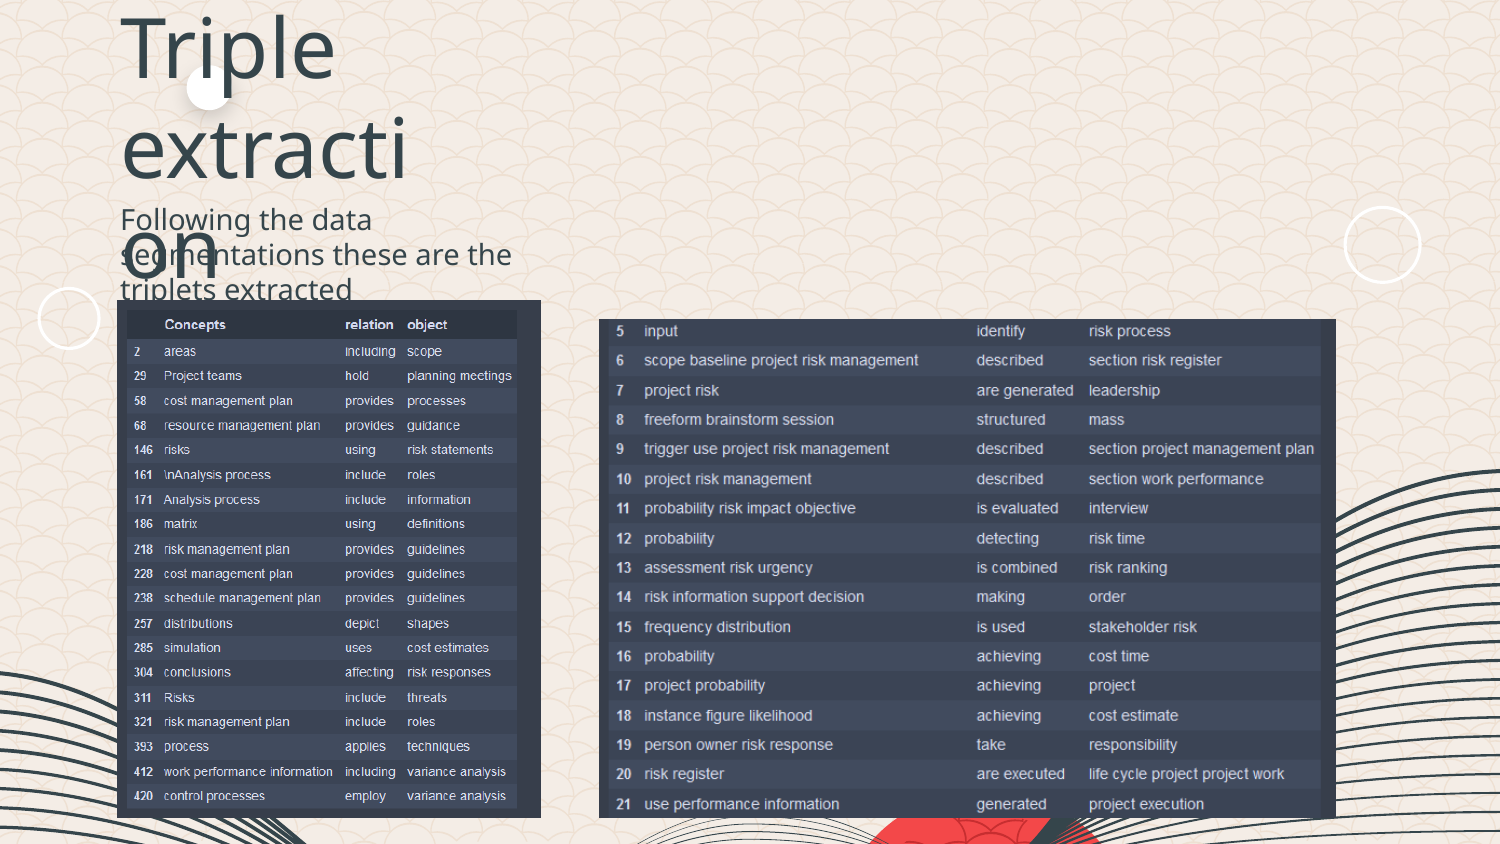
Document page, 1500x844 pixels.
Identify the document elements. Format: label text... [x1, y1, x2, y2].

picture [117, 299, 541, 818]
title Triple extraction [105, 55, 449, 186]
subtitle Following the data segmentations these are the triplets extracted [105, 186, 528, 373]
picture [599, 319, 1336, 818]
